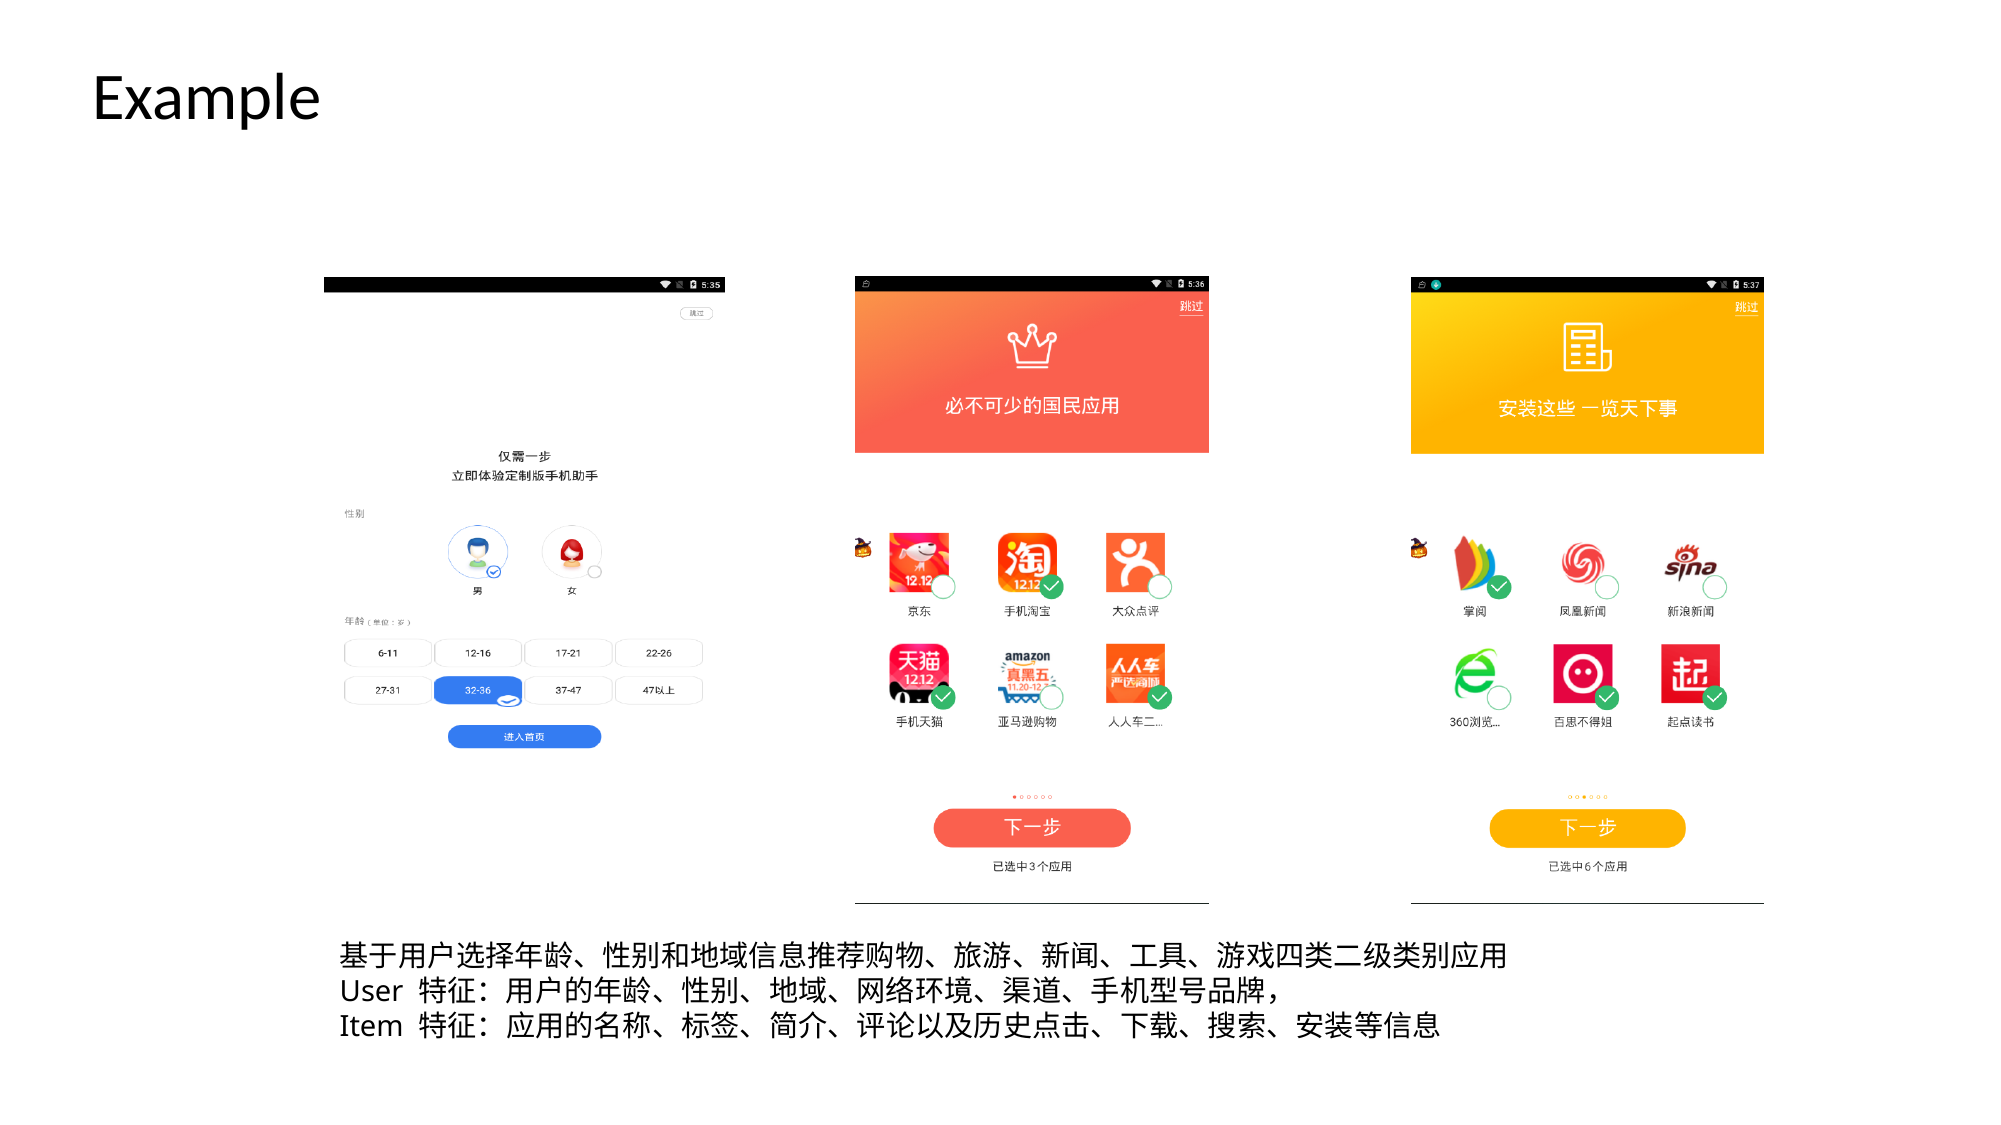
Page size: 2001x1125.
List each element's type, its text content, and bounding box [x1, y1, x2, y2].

text_box Example [77, 45, 355, 141]
picture [1411, 276, 1764, 904]
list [324, 276, 725, 904]
text_box 基于用户选择年龄、性别和地域信息推荐购物、旅游、新闻、工具、游戏四类二级类别应用 User 特征：用户的年龄、性别、地域、网络环境、渠道、手机型号品牌， Item 特征：应用的名称、标签、简介、评论以及历史点击、下载、搜索、安装等信息 [324, 930, 1643, 1050]
picture [855, 276, 1209, 904]
